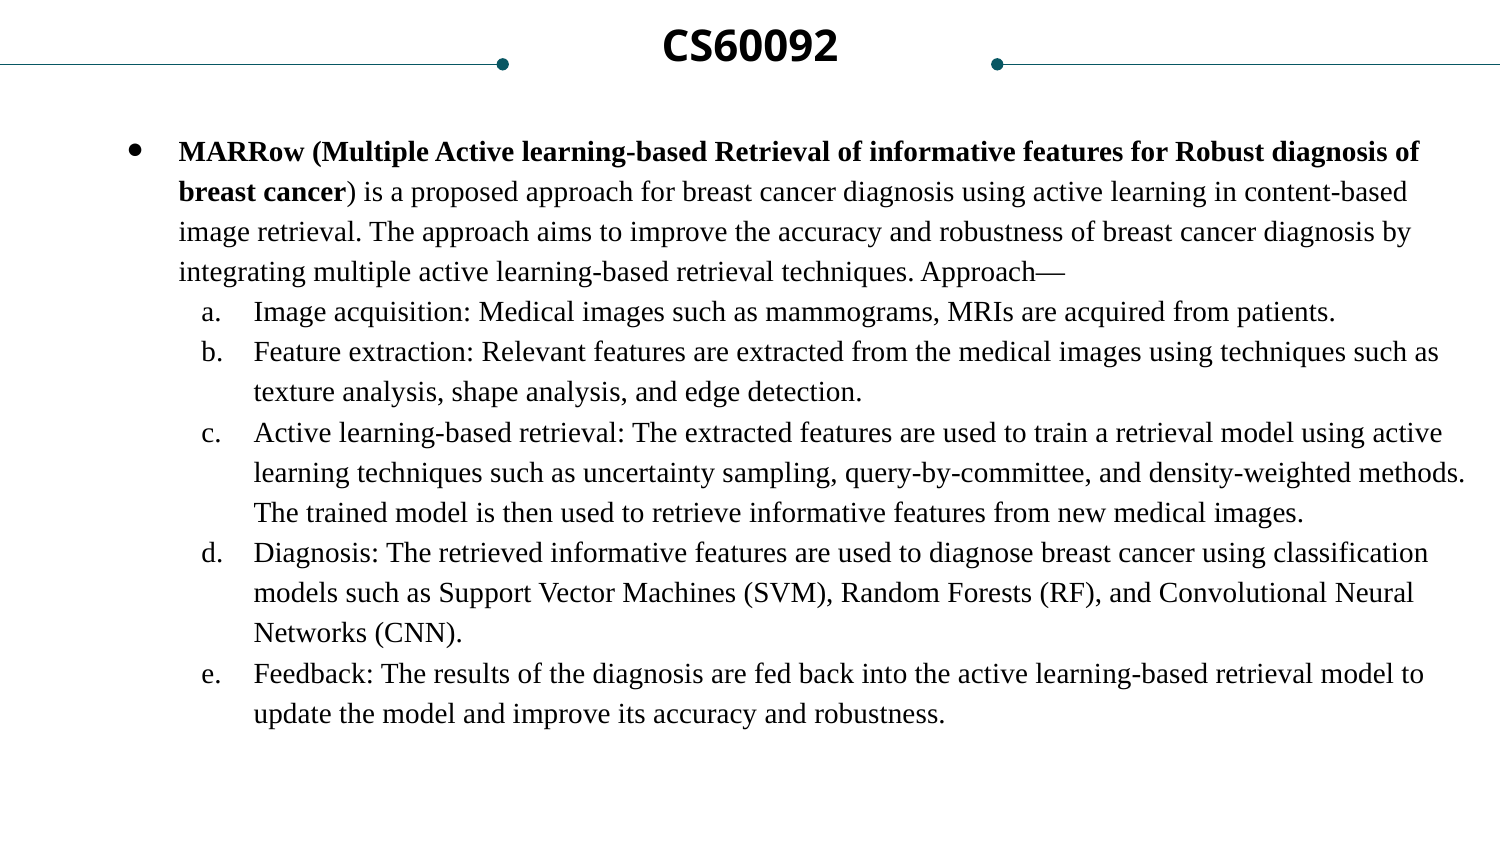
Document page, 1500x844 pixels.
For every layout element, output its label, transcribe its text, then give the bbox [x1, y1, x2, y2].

text_box CS60092 [28, 23, 1472, 124]
text_box MARRow (Multiple Active learning-based Retrieval of informative features for Robust diagnosis of breast cancer) is a proposed approach for breast cancer diagnosis using active learning in content-based image retrieval. The approach aims to improve the accuracy and robustness of breast cancer diagnosis by integrating multiple active learning-based retrieval techniques. Approach— Image acquisition: Medical images such as mammograms, MRIs are acquired from patients. Feature extraction: Relevant features are extracted from the medical images using techniques such as texture analysis, shape analysis, and edge detection. Active learning-based retrieval: The extracted features are used to train a retrieval model using active learning techniques such as uncertainty sampling, query-by-committee, and density-weighted methods. The trained model is then used to retrieve informative features from new medical images. Diagnosis: The retrieved informative features are used to diagnose breast cancer using classification models such as Support Vector Machines (SVM), Random Forests (RF), and Convolutional Neural Networks (CNN). Feedback: The results of the diagnosis are fed back into the active learning-based retrieval model to update the model and improve its accuracy and robustness. [88, 111, 1483, 842]
